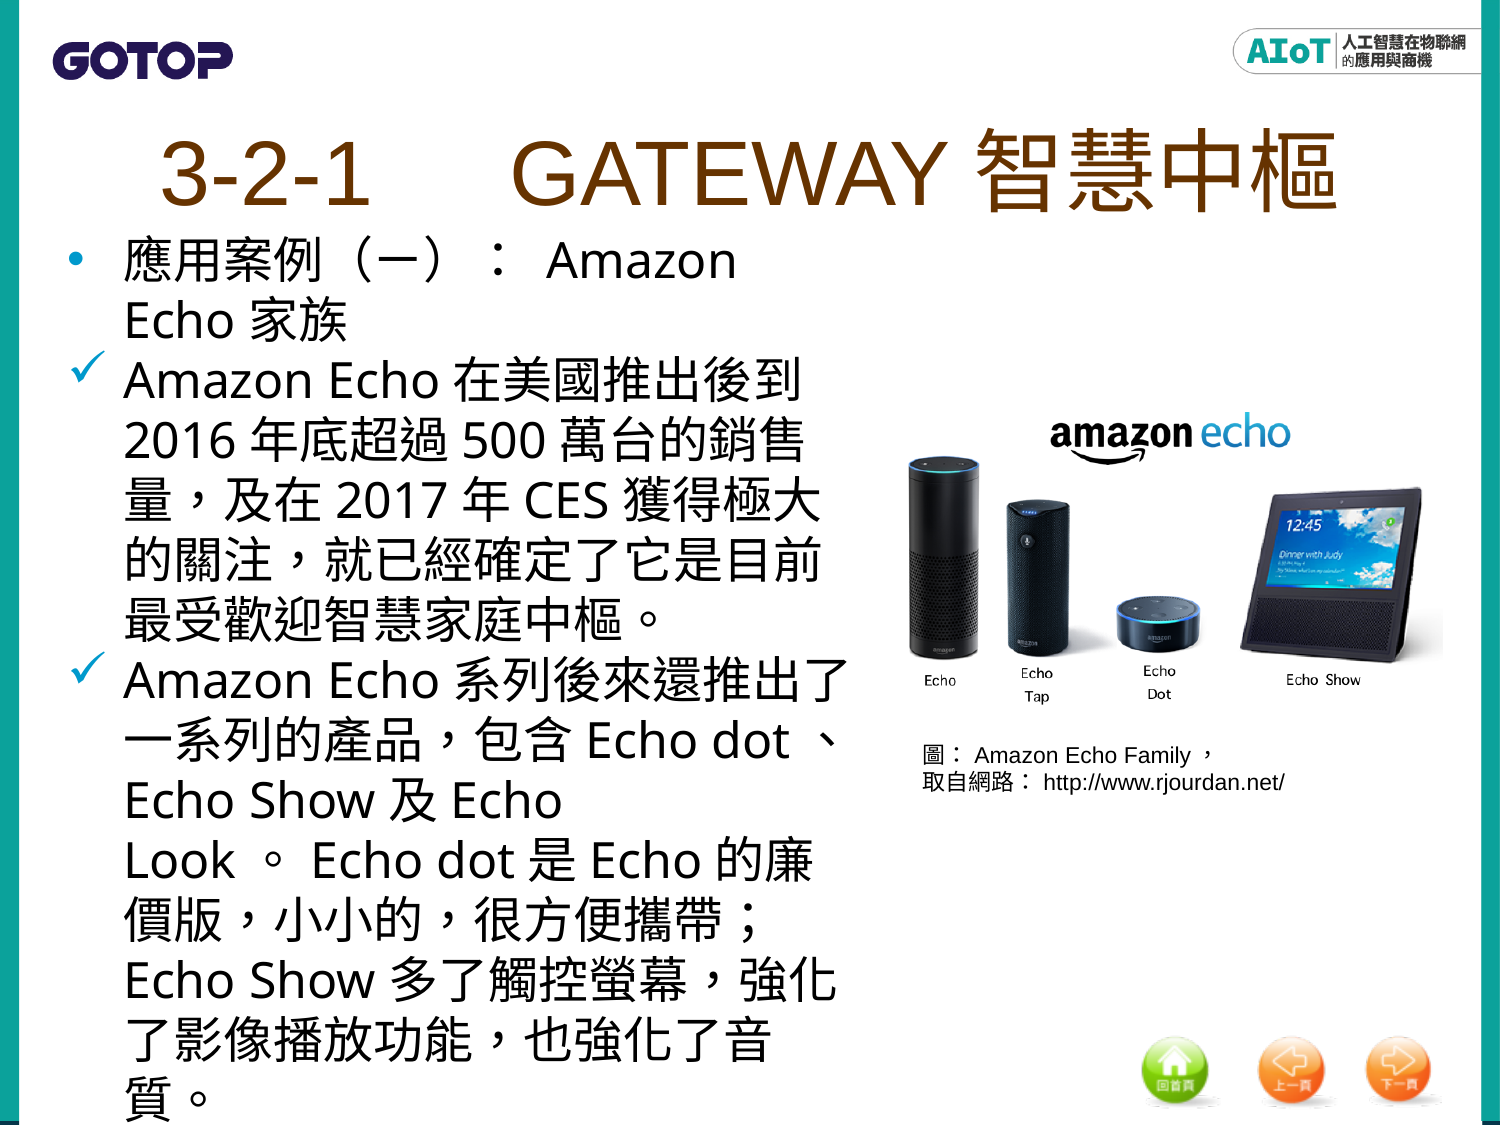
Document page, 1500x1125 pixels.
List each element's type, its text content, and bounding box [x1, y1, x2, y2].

picture [0, 0, 1500, 62]
text_box 應用案例（ㄧ）： Amazon Echo家族 Amazon Echo在美國推出後到2016年底超過500萬台的銷售量，及在2017年CES獲得極大的關注，就已經確定了它是目前最受歡迎智慧家庭中樞。 Amazon Echo系列後來還推出了一系列的產品，包含Echo dot、Echo Show及Echo Look。Echo dot是Echo的廉價版，小小的，很方便攜帶；Echo Show多了觸控螢幕，強化了影像播放功能，也強化了音質。 [52, 220, 875, 1125]
text_box 圖：Amazon Echo Family， 取自網路：http://www.rjourdan.net/ [908, 705, 1500, 858]
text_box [1136, 1029, 1442, 1113]
picture [874, 275, 1500, 706]
picture [0, 275, 52, 1125]
picture [875, 713, 1500, 1125]
title 3-2-1 Gateway智慧中樞 [0, 62, 1500, 275]
